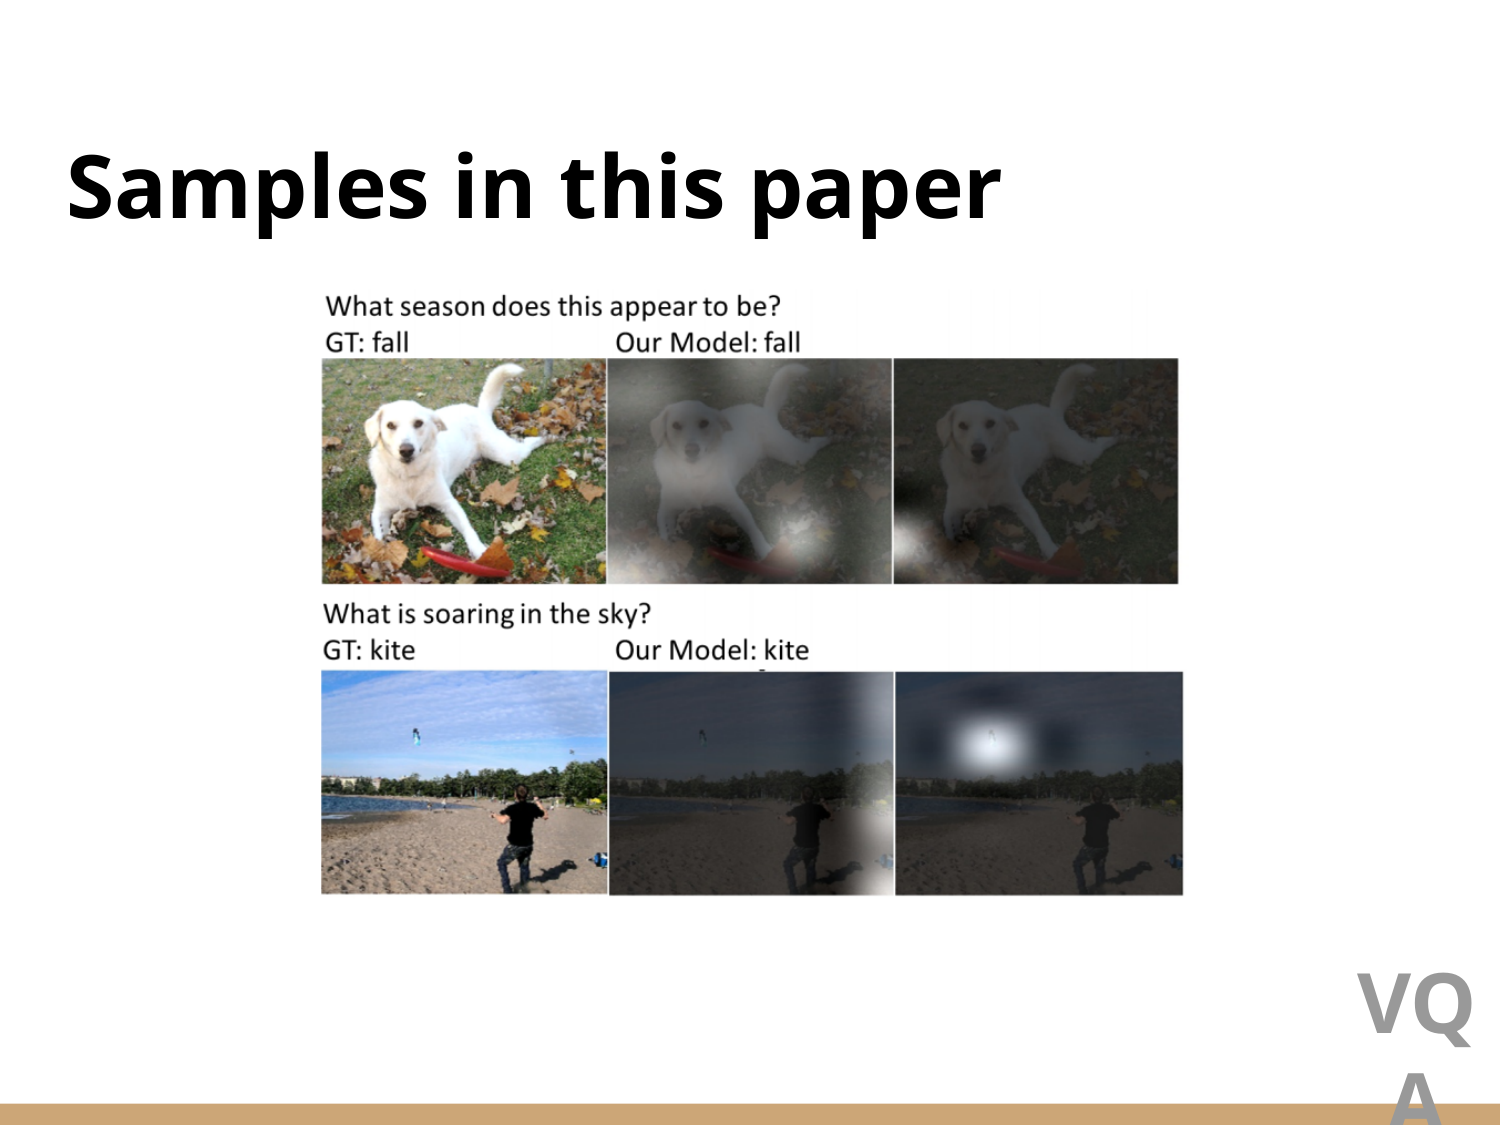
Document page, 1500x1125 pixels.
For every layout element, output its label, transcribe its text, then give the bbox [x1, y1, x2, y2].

picture [308, 275, 1192, 900]
text_box VQA [1331, 981, 1500, 1119]
title Samples in this paper [51, 69, 1449, 251]
